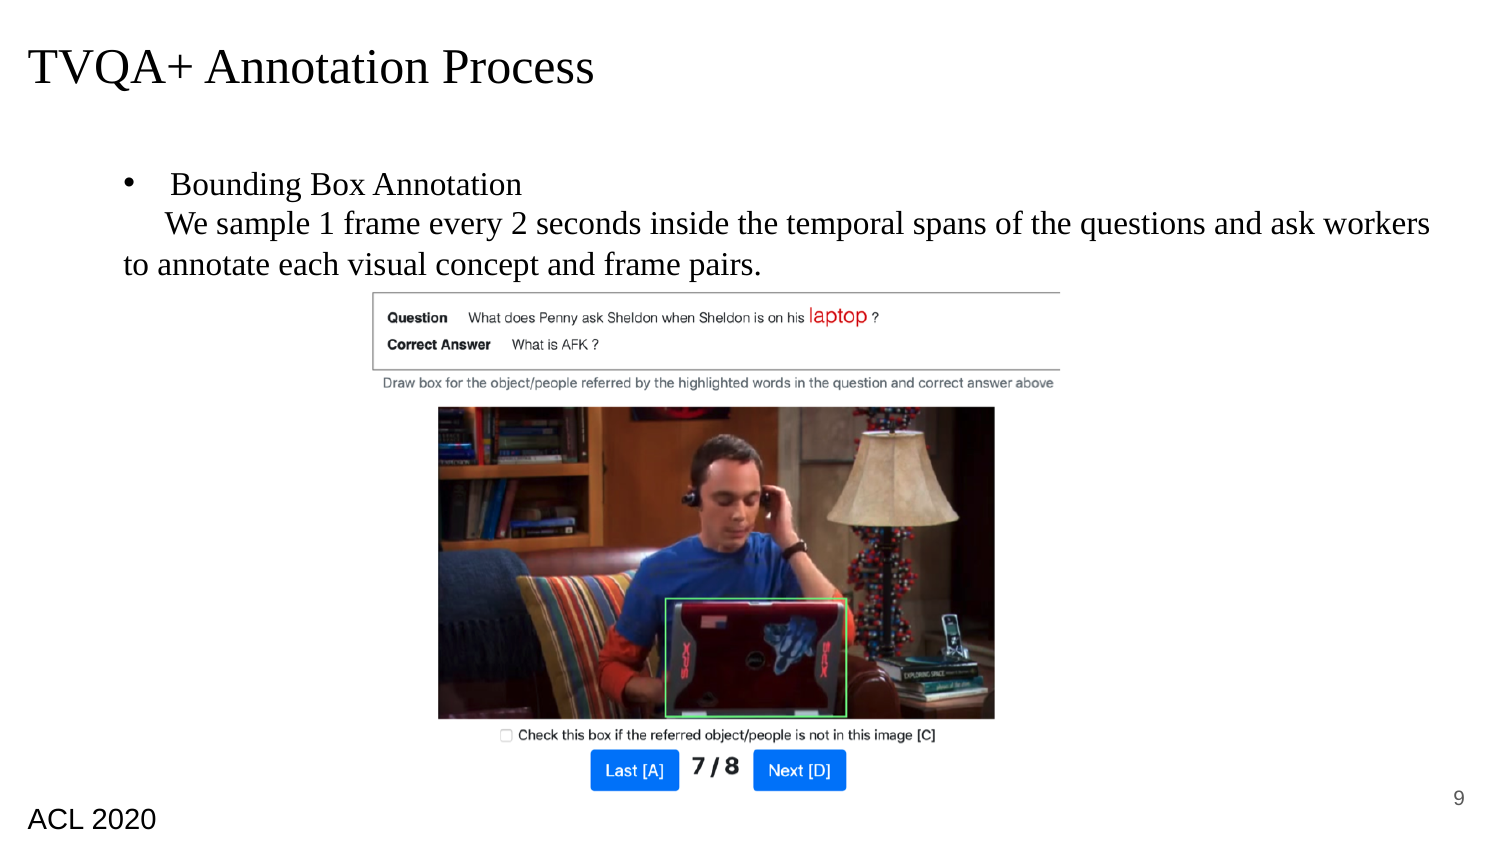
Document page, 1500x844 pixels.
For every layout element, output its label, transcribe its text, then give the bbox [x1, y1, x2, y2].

text_box TVQA+ Annotation Process [12, 18, 732, 95]
text_box ACL 2020 [12, 784, 321, 834]
picture [364, 290, 1061, 802]
slide_number 8 [1389, 764, 1480, 830]
text_box Bounding Box Annotation We sample 1 frame every 2 seconds inside the temporal spans of the questions and ask workers to annotate each visual concept and frame pairs. [108, 154, 1455, 329]
